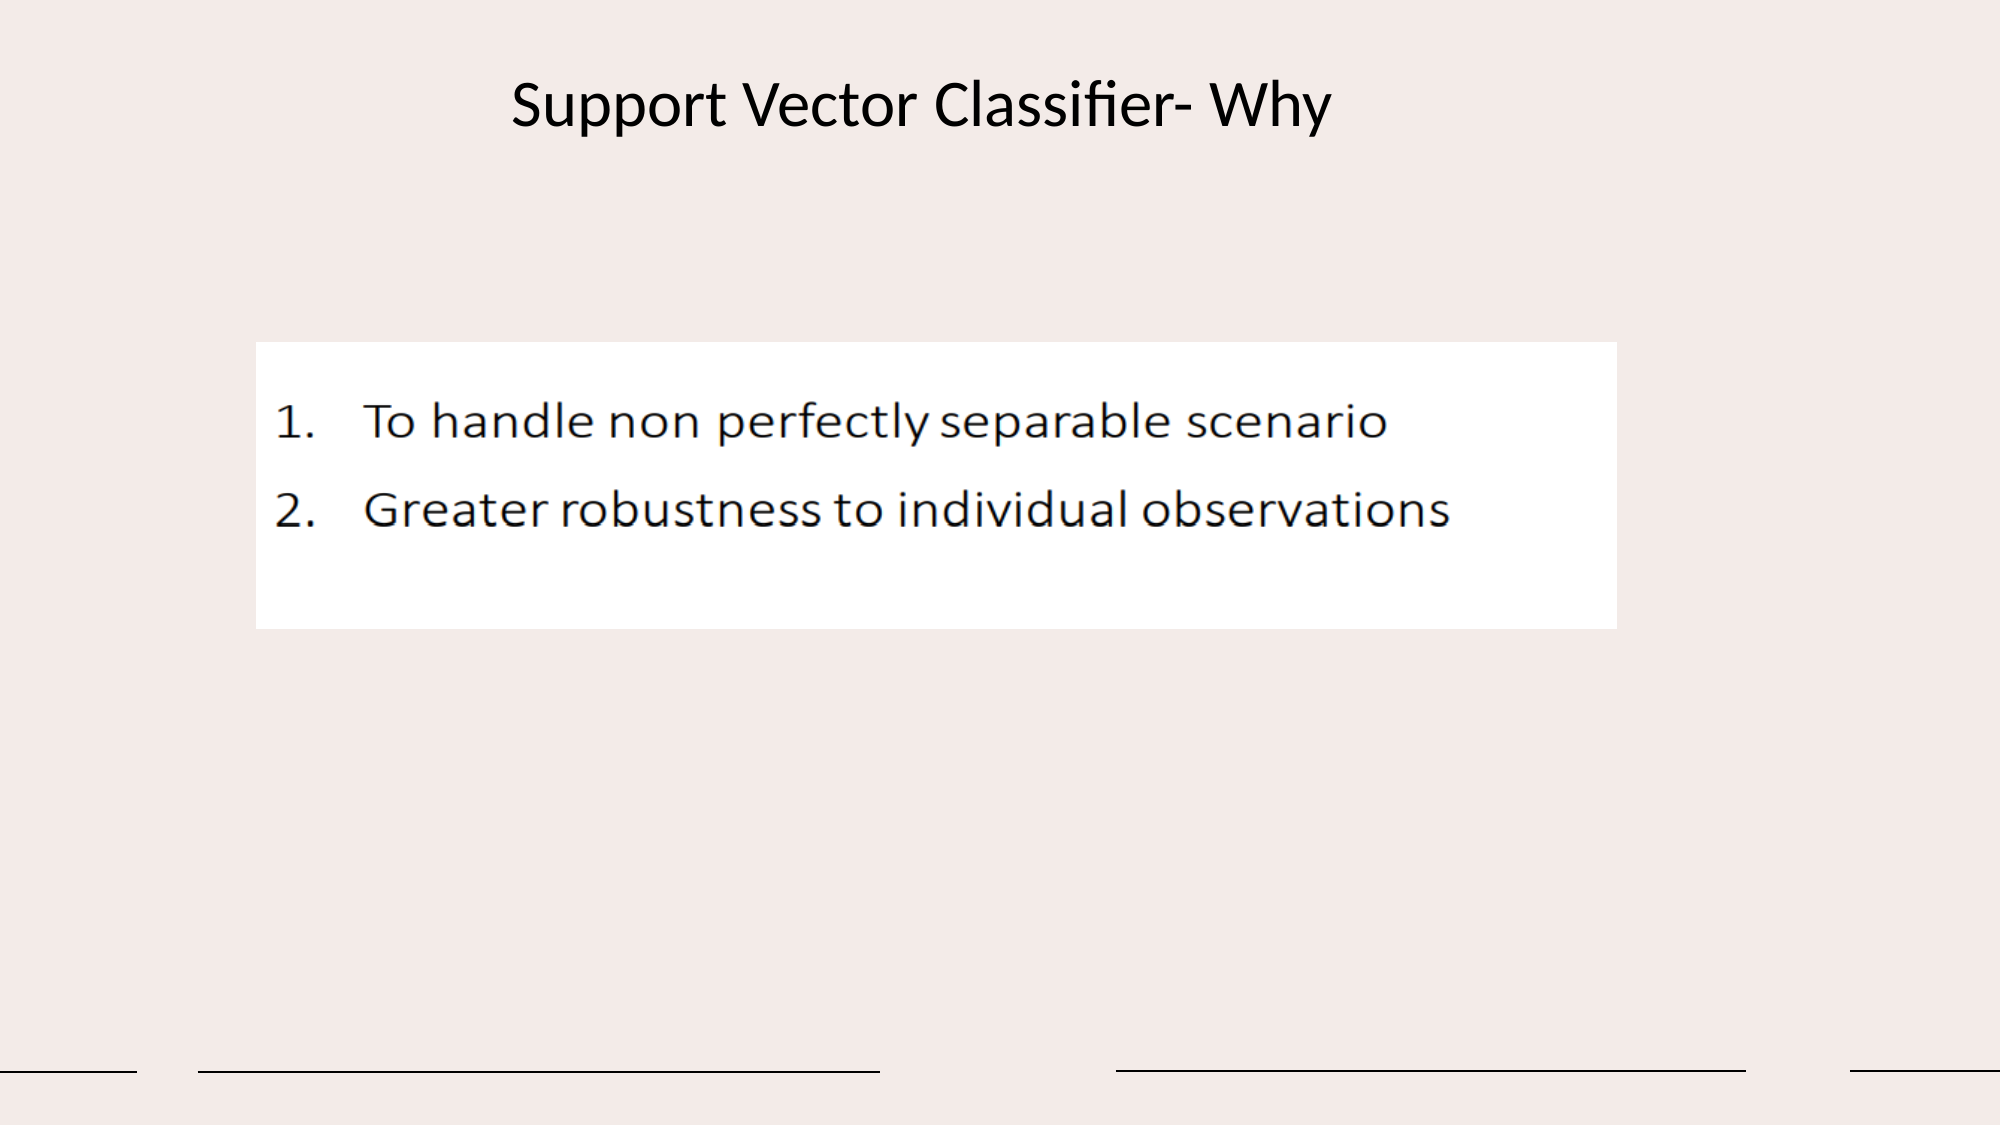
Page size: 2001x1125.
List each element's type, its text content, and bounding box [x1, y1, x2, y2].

text_box Support Vector Classifier- Why [256, 52, 1589, 148]
picture [256, 342, 1617, 629]
